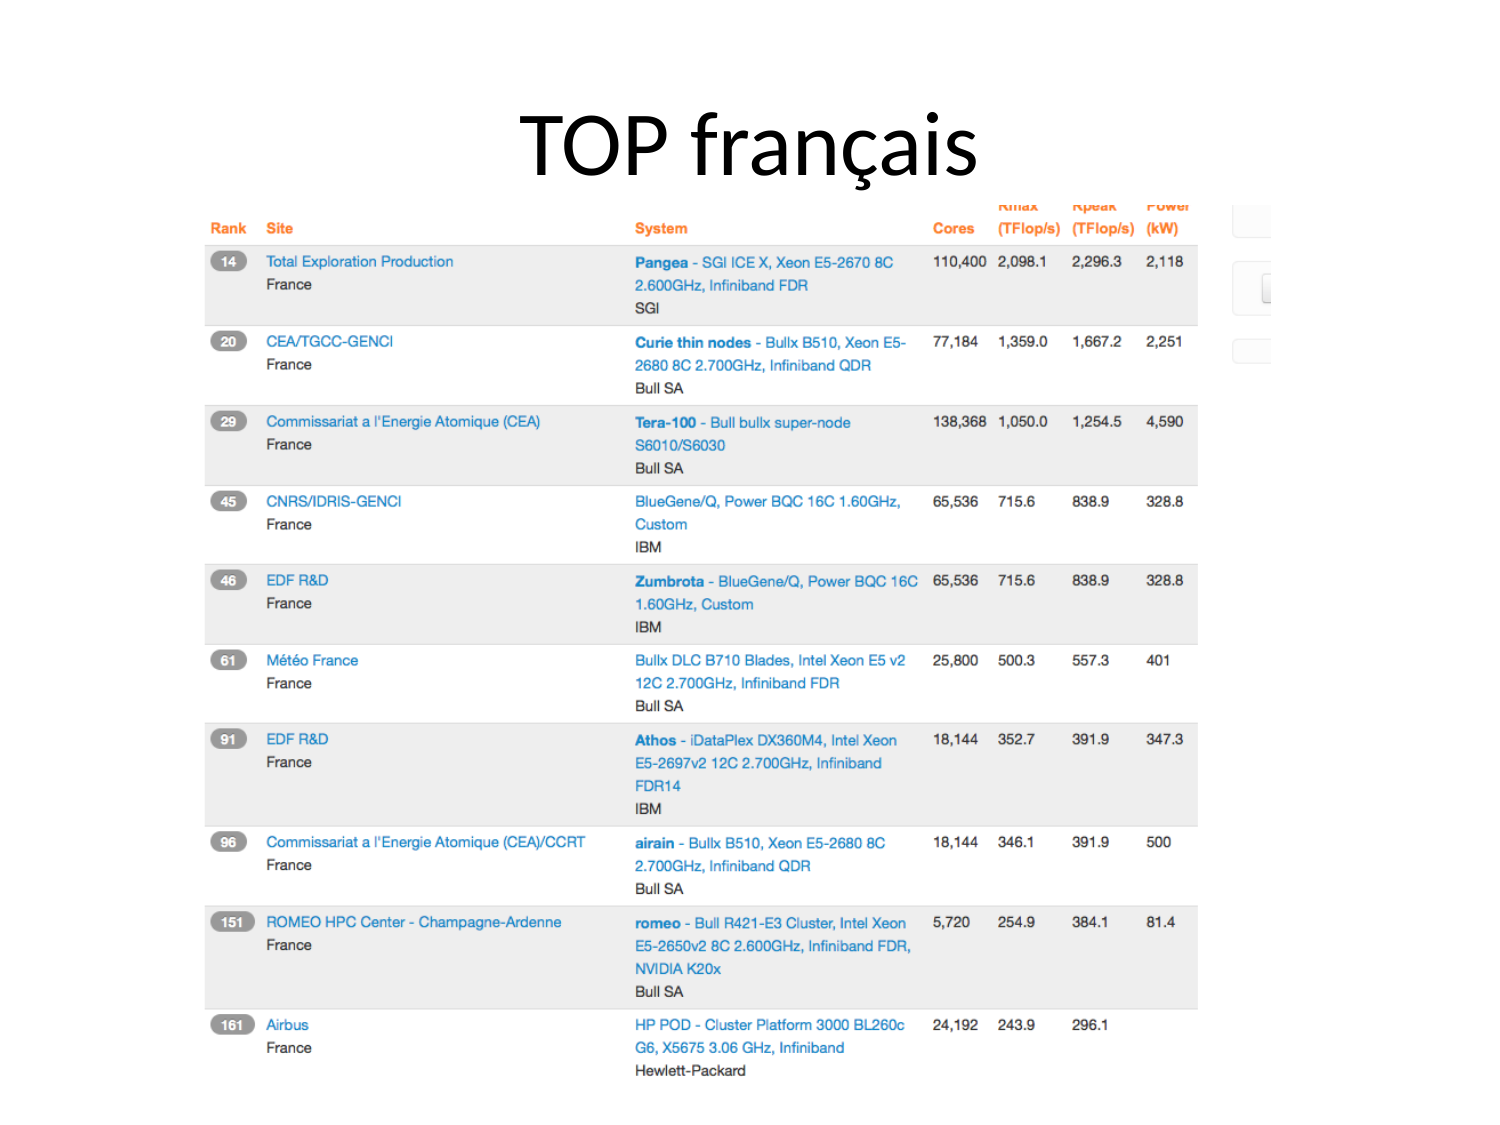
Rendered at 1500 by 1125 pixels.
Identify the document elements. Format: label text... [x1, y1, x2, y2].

title TOP français [75, 45, 1425, 233]
picture [174, 205, 1271, 1077]
